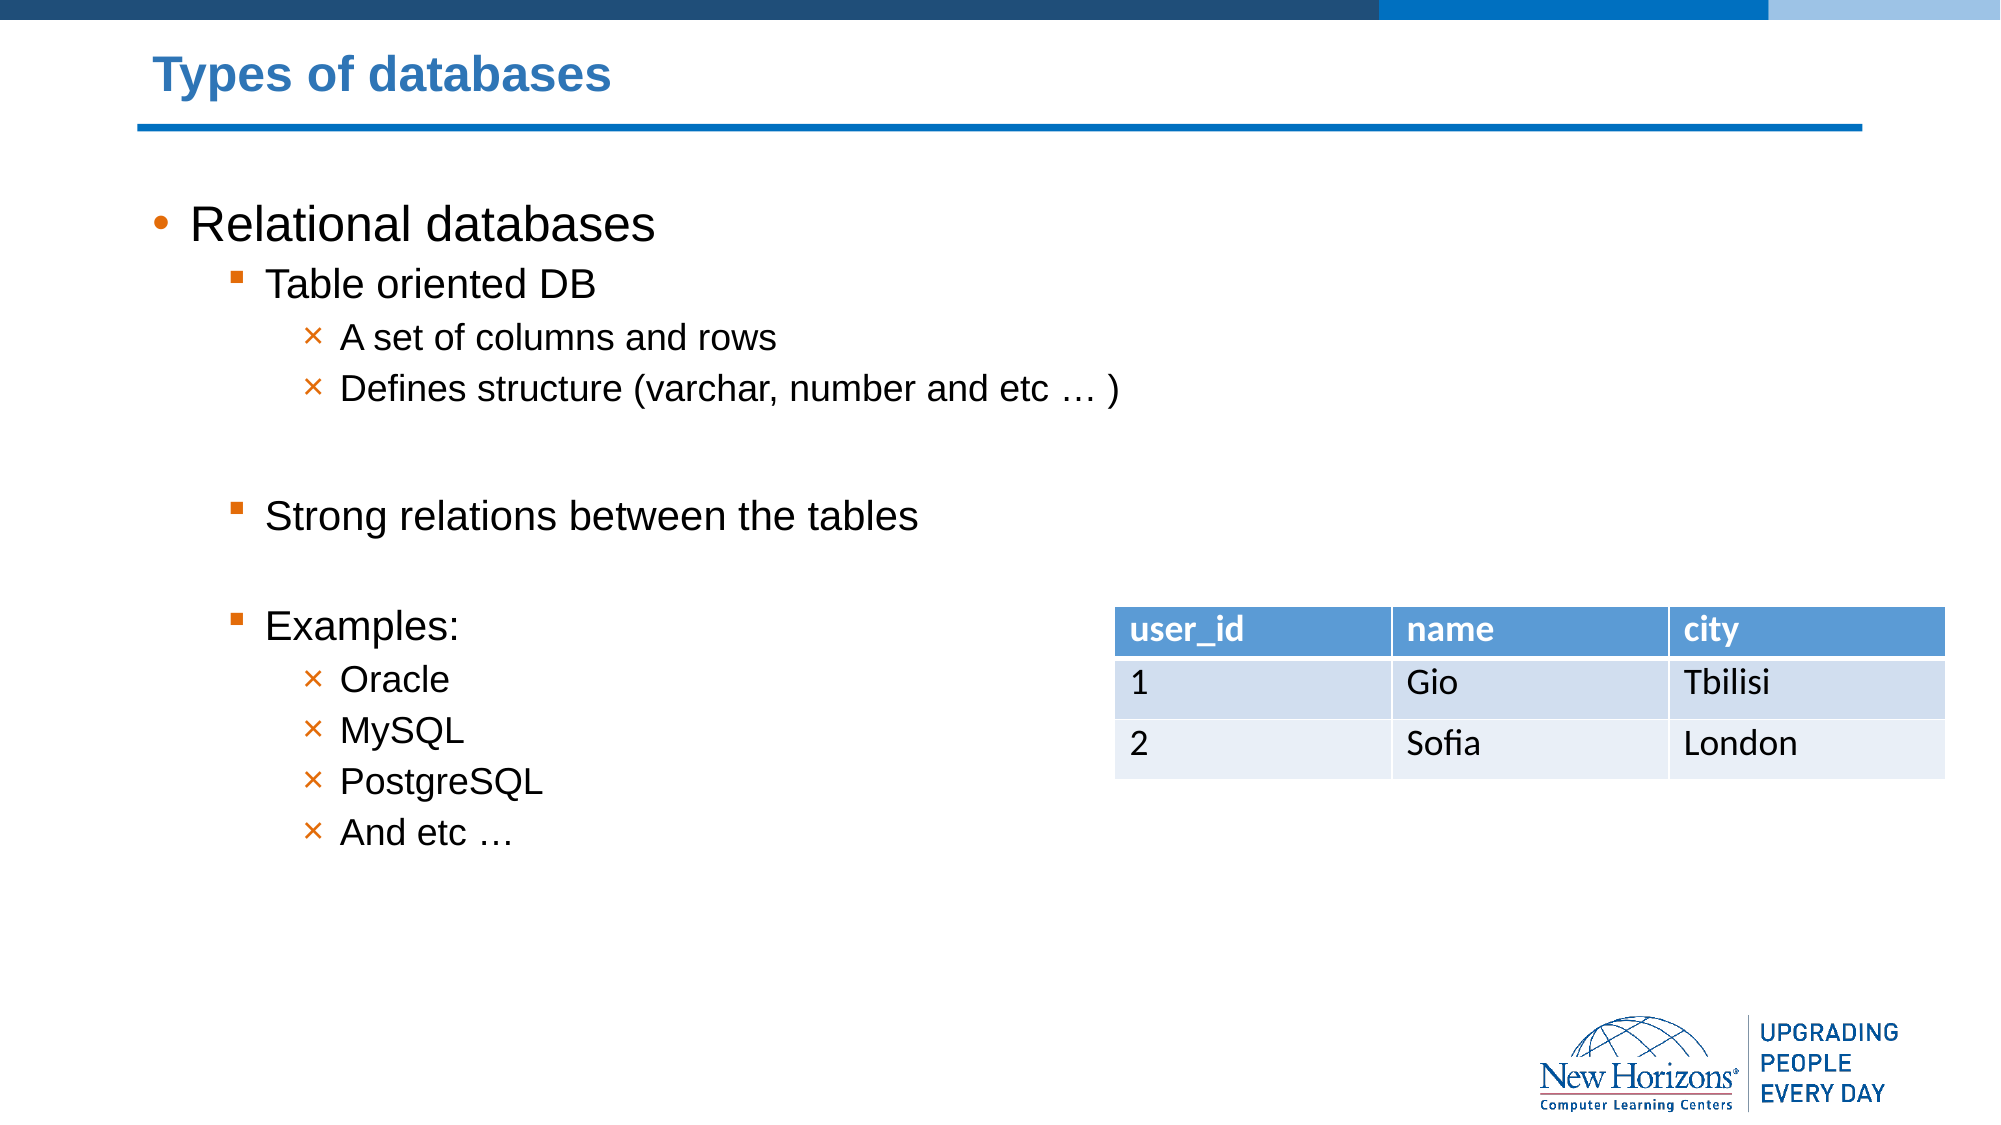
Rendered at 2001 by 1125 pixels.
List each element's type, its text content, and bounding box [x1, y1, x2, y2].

table_cell London [1670, 720, 1945, 779]
table_cell Gio [1393, 661, 1668, 719]
title Types of databases [137, 36, 1863, 115]
table_cell Tbilisi [1670, 661, 1945, 719]
picture [1537, 1010, 1904, 1114]
list Relational databases Table oriented DB A set of columns and rows Defines structure (varchar, number and etc … ) Strong relations between the tables Examples: Oracle MySQL PostgreSQL And etc … [137, 190, 1863, 1013]
table_cell 1 [1115, 661, 1391, 719]
table_cell Sofia [1393, 720, 1668, 779]
table_header name [1393, 607, 1668, 656]
table_header city [1670, 607, 1945, 656]
table_header user_id [1115, 607, 1391, 656]
table_cell 2 [1115, 720, 1391, 779]
